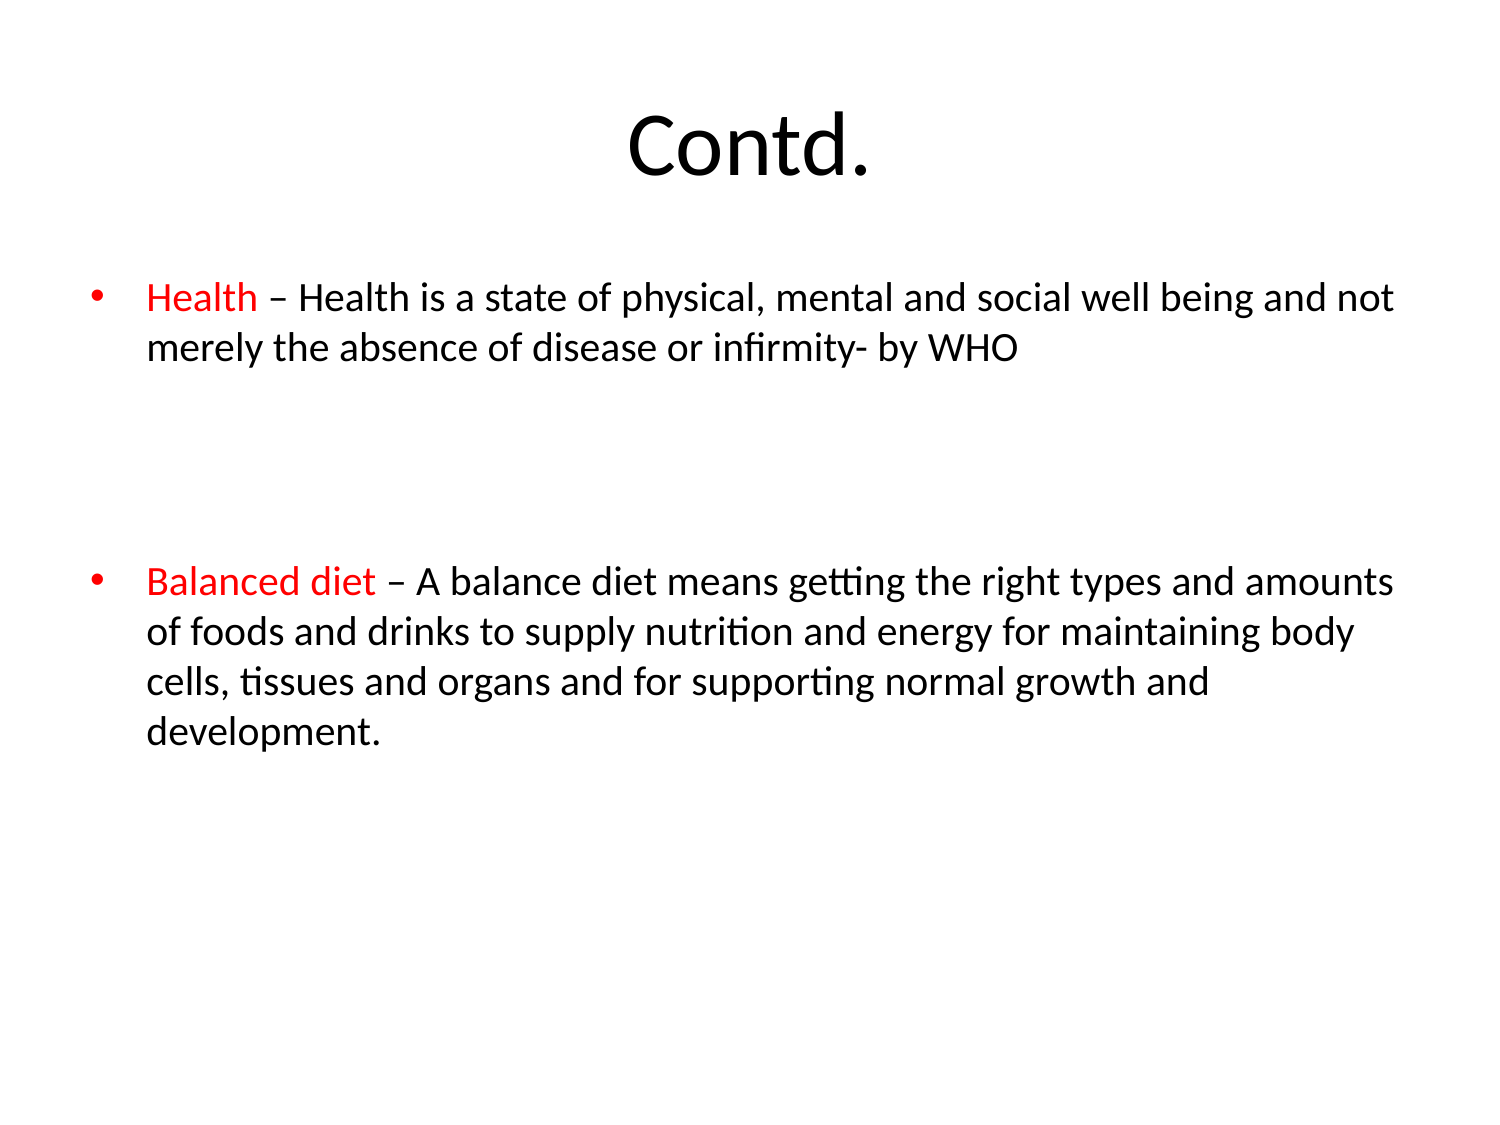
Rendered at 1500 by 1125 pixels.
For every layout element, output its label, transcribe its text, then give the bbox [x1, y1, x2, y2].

title Contd. [75, 45, 1425, 233]
list Health – Health is a state of physical, mental and social well being and not merely the absence of disease or infirmity- by WHO Balanced diet – A balance diet means getting the right types and amounts of foods and drinks to supply nutrition and energy for maintaining body cells, tissues and organs and for supporting normal growth and development. [75, 262, 1425, 1005]
